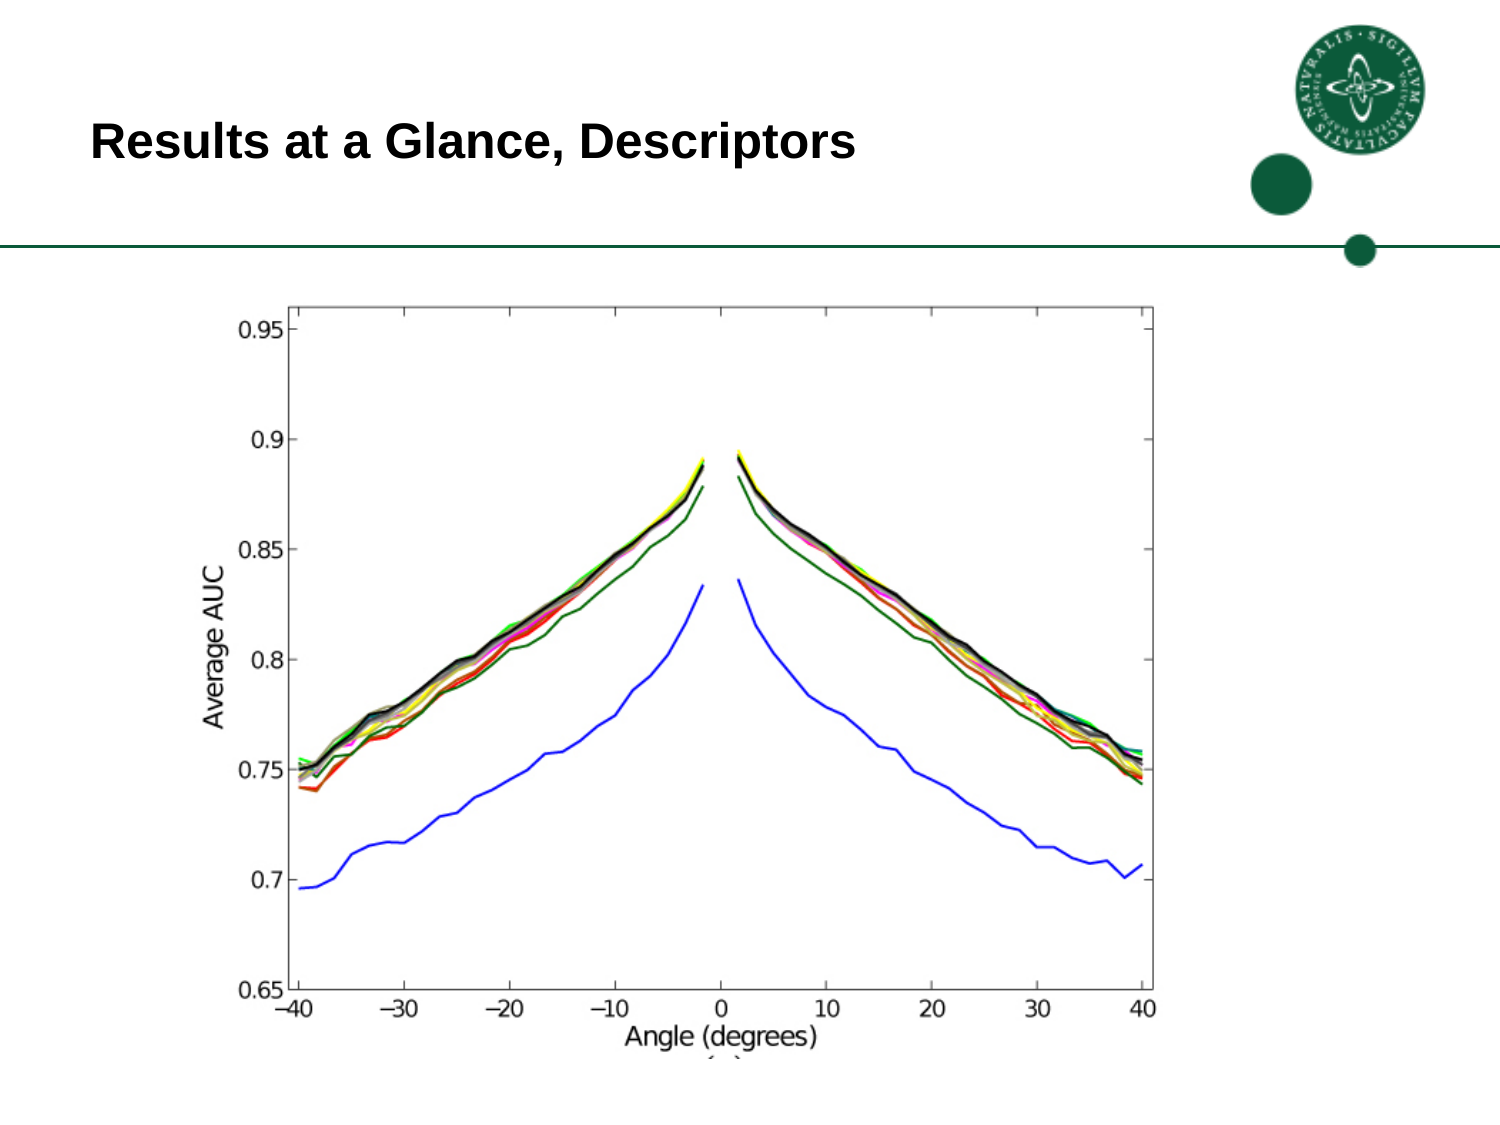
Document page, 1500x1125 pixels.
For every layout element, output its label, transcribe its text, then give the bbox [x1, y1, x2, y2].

picture [1250, 24, 1500, 245]
title Results at a Glance, Descriptors [74, 44, 1426, 233]
picture [1250, 248, 1500, 268]
picture [194, 290, 1164, 1059]
